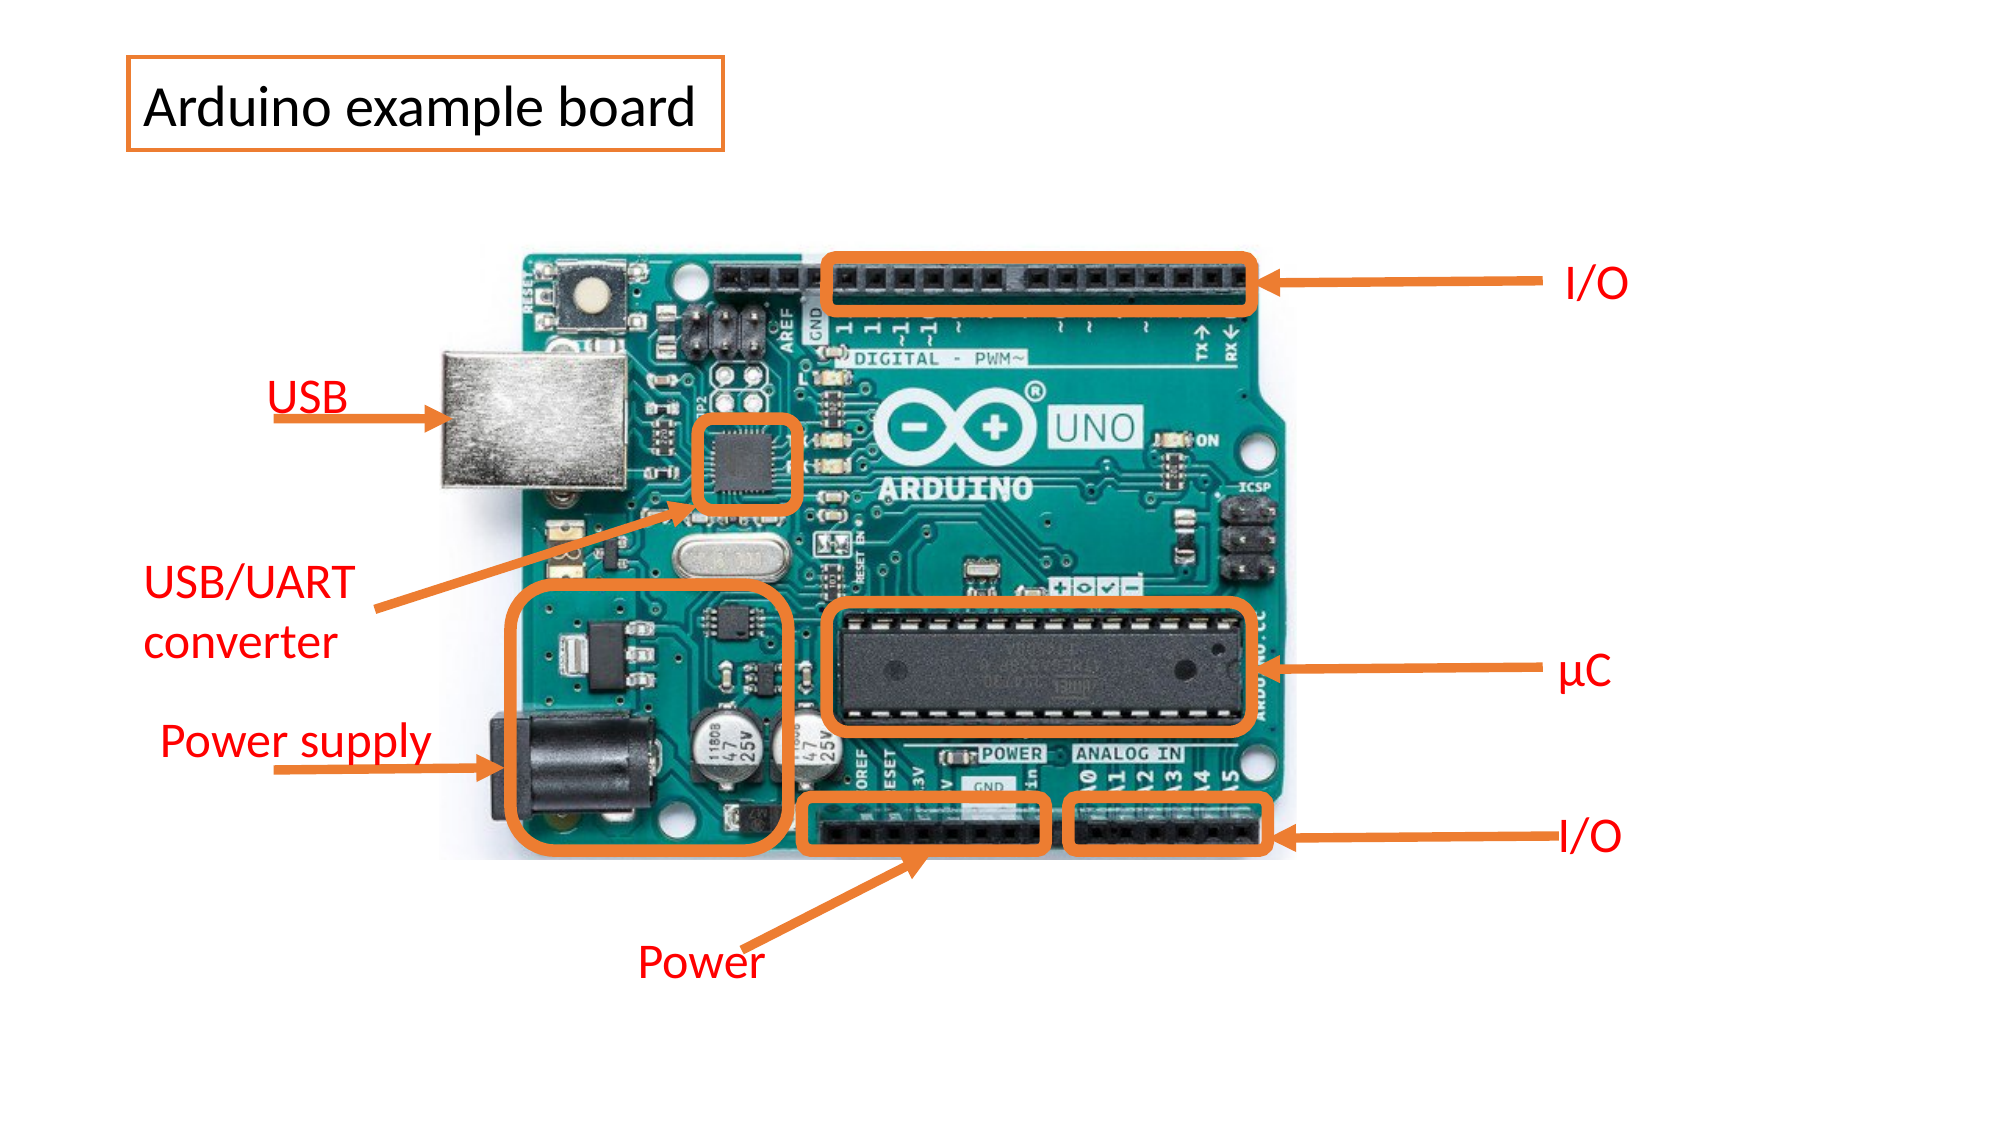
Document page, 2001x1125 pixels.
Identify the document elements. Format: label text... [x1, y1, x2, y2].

text_box I/O [1549, 241, 1729, 317]
text_box USB [251, 356, 431, 431]
text_box µC [1542, 629, 1722, 704]
picture [438, 241, 1297, 860]
text_box USB/UART converter [128, 541, 375, 677]
text_box Arduino example board [128, 57, 724, 150]
text_box Power [622, 920, 802, 996]
text_box I/O [1542, 794, 1722, 870]
text_box Power supply [145, 700, 433, 776]
